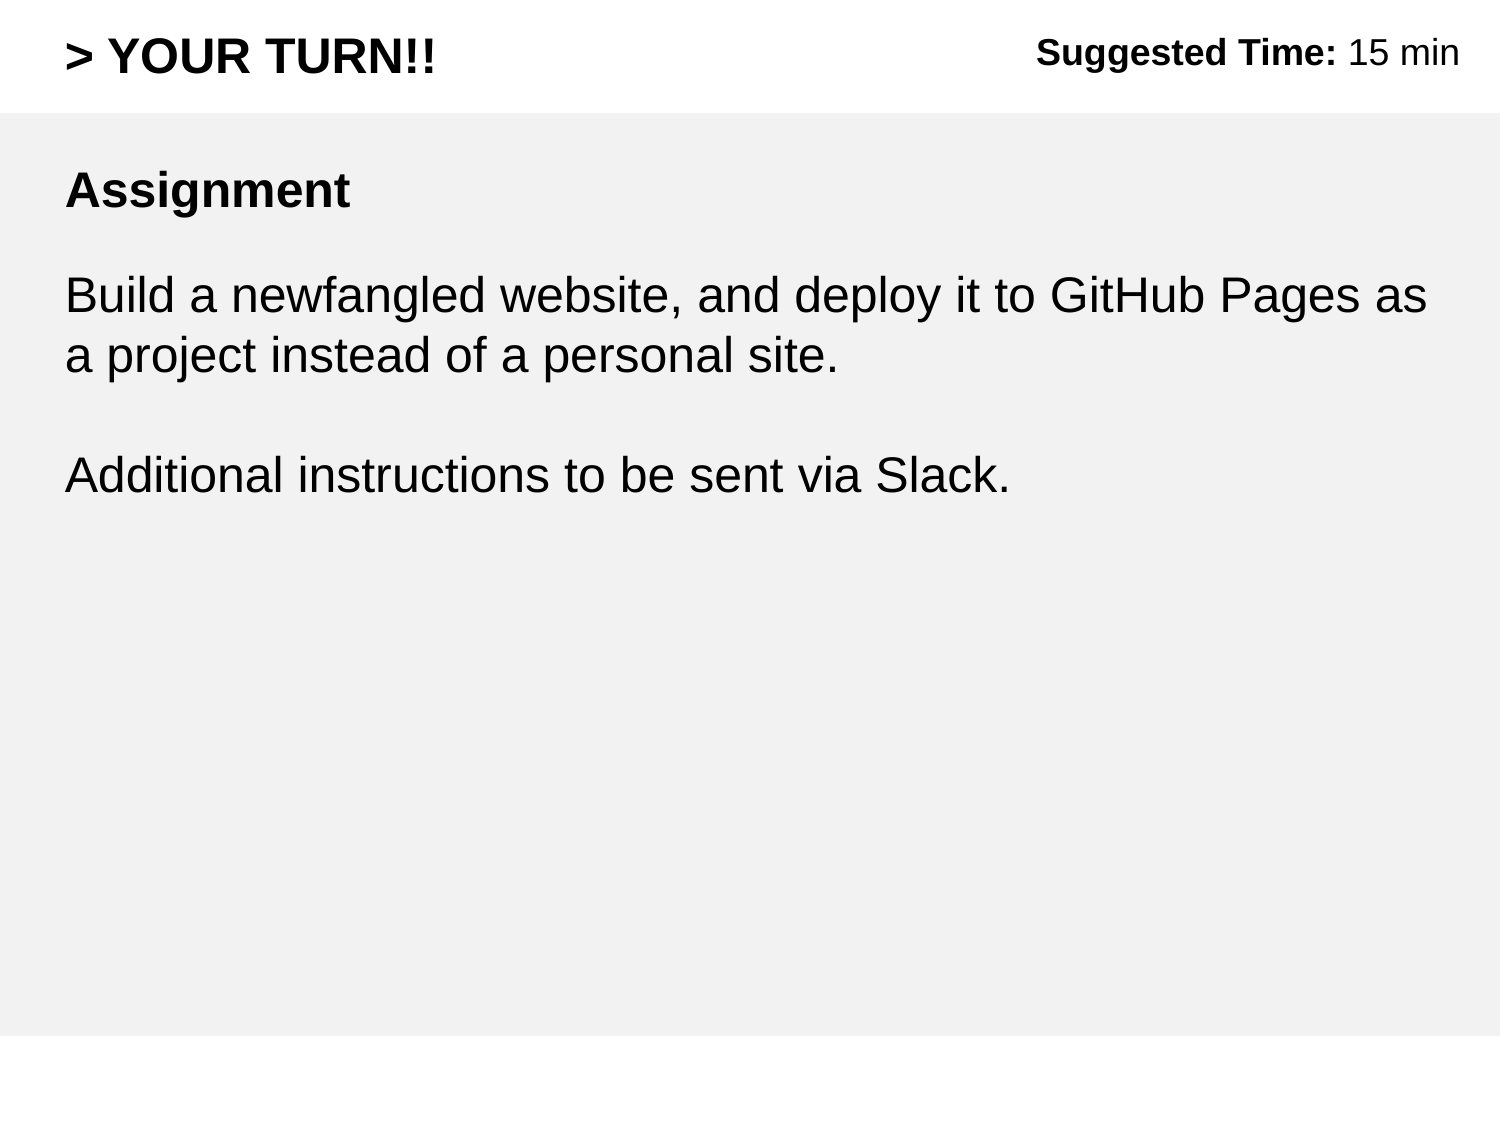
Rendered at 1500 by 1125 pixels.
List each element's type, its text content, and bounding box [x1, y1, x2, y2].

text_box [0, 112, 1500, 1037]
text_box > YOUR TURN!! [49, 16, 913, 91]
text_box Suggested Time: 15 min [487, 20, 1475, 81]
text_box Assignment Build a newfangled website, and deploy it to GitHub Pages as a project instead of a personal site. Additional instructions to be sent via Slack. [50, 149, 1475, 645]
